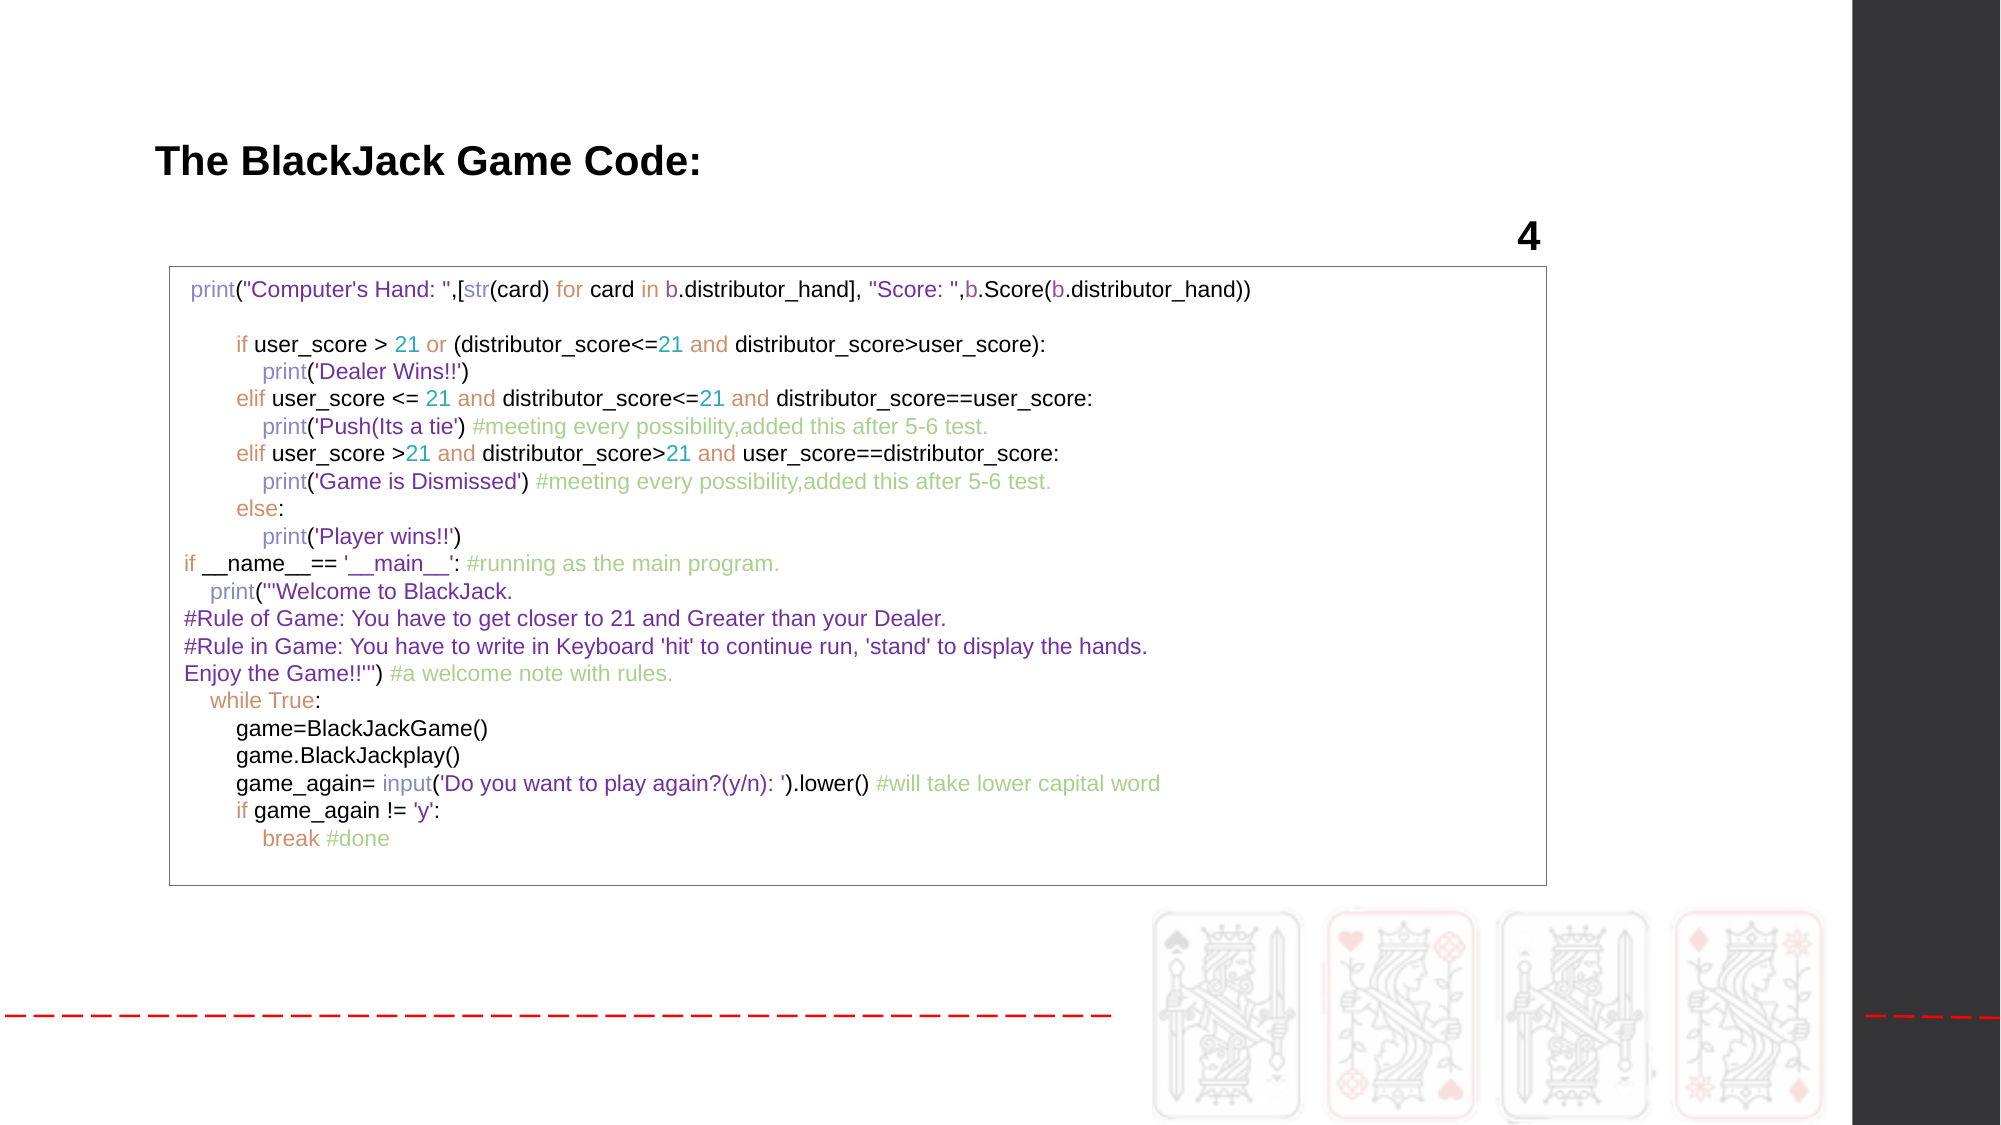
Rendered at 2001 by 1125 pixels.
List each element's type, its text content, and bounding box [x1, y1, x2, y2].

text_box print("Computer's Hand: ",[str(card) for card in b.distributor_hand], "Score: ",b.Score(b.distributor_hand)) if user_score > 21 or (distributor_score<=21 and distributor_score>user_score): print('Dealer Wins!!') elif user_score <= 21 and distributor_score<=21 and distributor_score==user_score: print('Push(Its a tie') #meeting every possibility,added this after 5-6 test. elif user_score >21 and distributor_score>21 and user_score==distributor_score: print('Game is Dismissed') #meeting every possibility,added this after 5-6 test. else: print('Player wins!!') if __name__== '__main__': #running as the main program. print('''Welcome to BlackJack. #Rule of Game: You have to get closer to 21 and Greater than your Dealer. #Rule in Game: You have to write in Keyboard 'hit' to continue run, 'stand' to display the hands. Enjoy the Game!!''') #a welcome note with rules. while True: game=BlackJackGame() game.BlackJackplay() game_again= input('Do you want to play again?(y/n): ').lower() #will take lower capital word if game_again != 'y': break #done [169, 266, 1547, 822]
text_box The BlackJack Game Code: [139, 126, 879, 192]
text_box 4 [1502, 201, 1547, 266]
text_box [4, 827, 2000, 1125]
